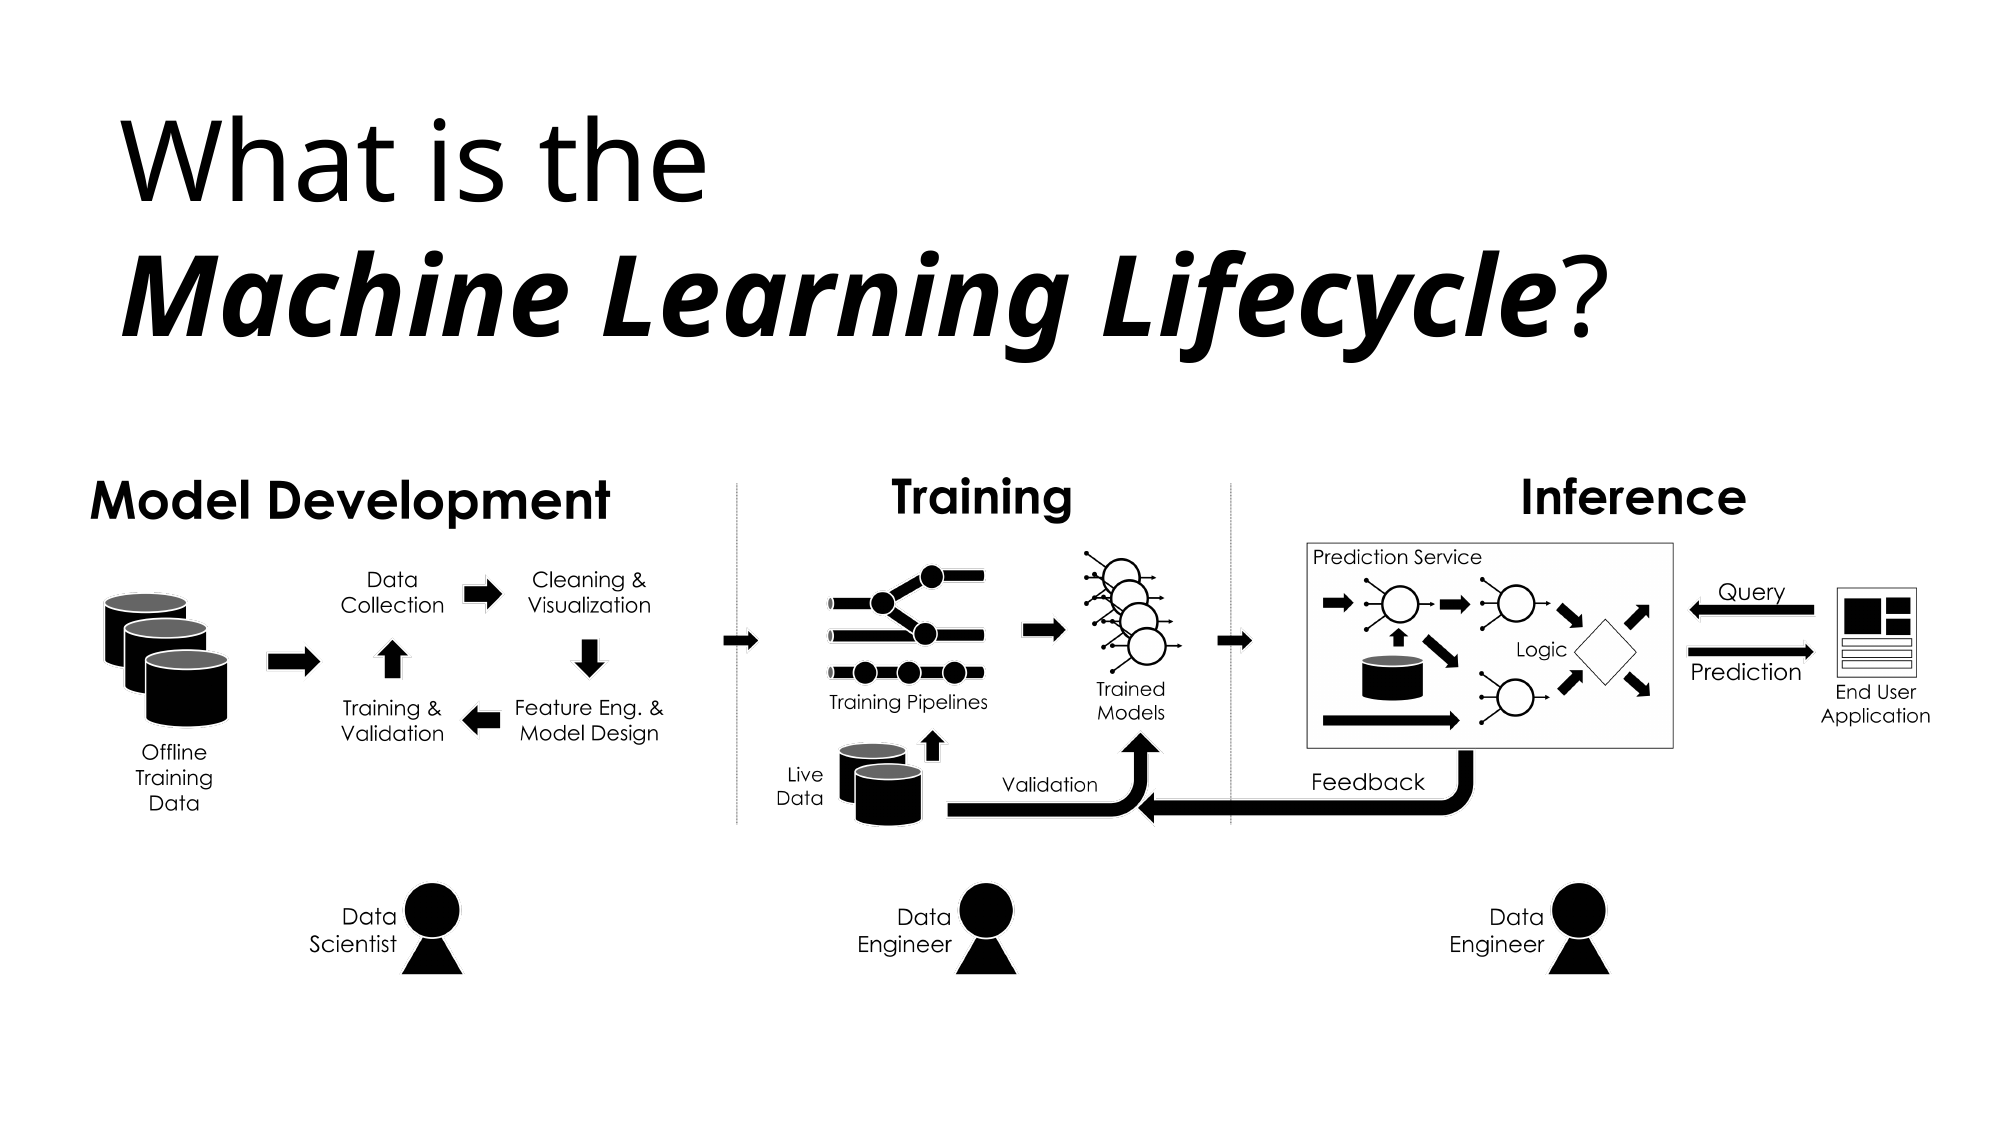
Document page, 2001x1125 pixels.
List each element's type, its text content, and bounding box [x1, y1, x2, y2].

text_box What is the Machine Learning Lifecycle? [104, 81, 1625, 366]
picture [295, 881, 466, 975]
picture [722, 483, 759, 825]
picture [764, 450, 1942, 826]
picture [1435, 881, 1612, 975]
picture [57, 450, 677, 826]
picture [843, 881, 1020, 975]
